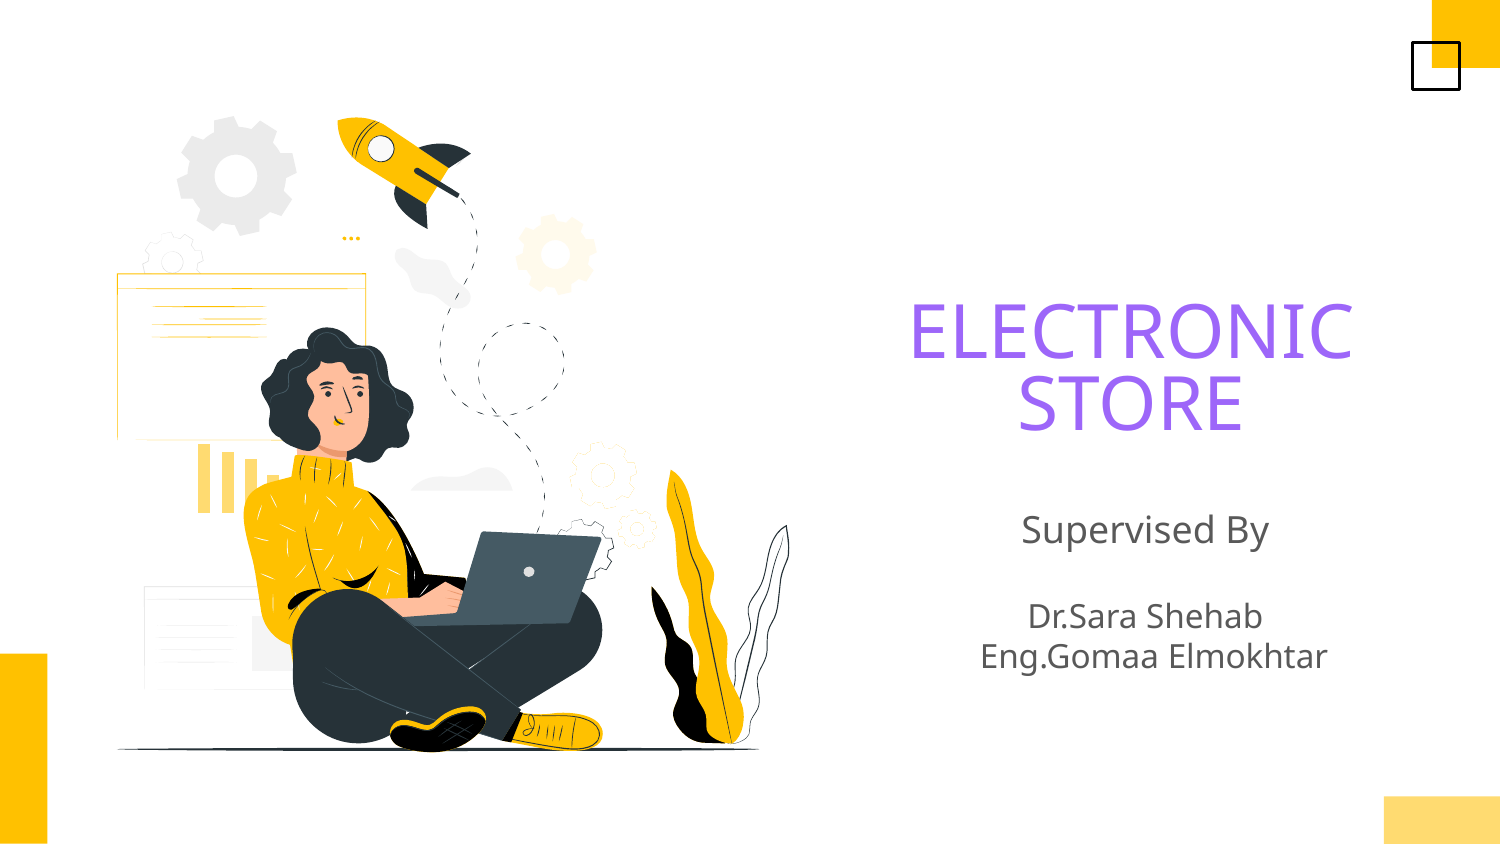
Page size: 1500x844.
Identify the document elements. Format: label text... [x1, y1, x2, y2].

subtitle Supervised By Dr.Sara Shehab Eng.Gomaa Elmokhtar [928, 445, 1363, 647]
title ELECTRONIC STORE [807, 240, 1455, 460]
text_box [116, 115, 790, 753]
